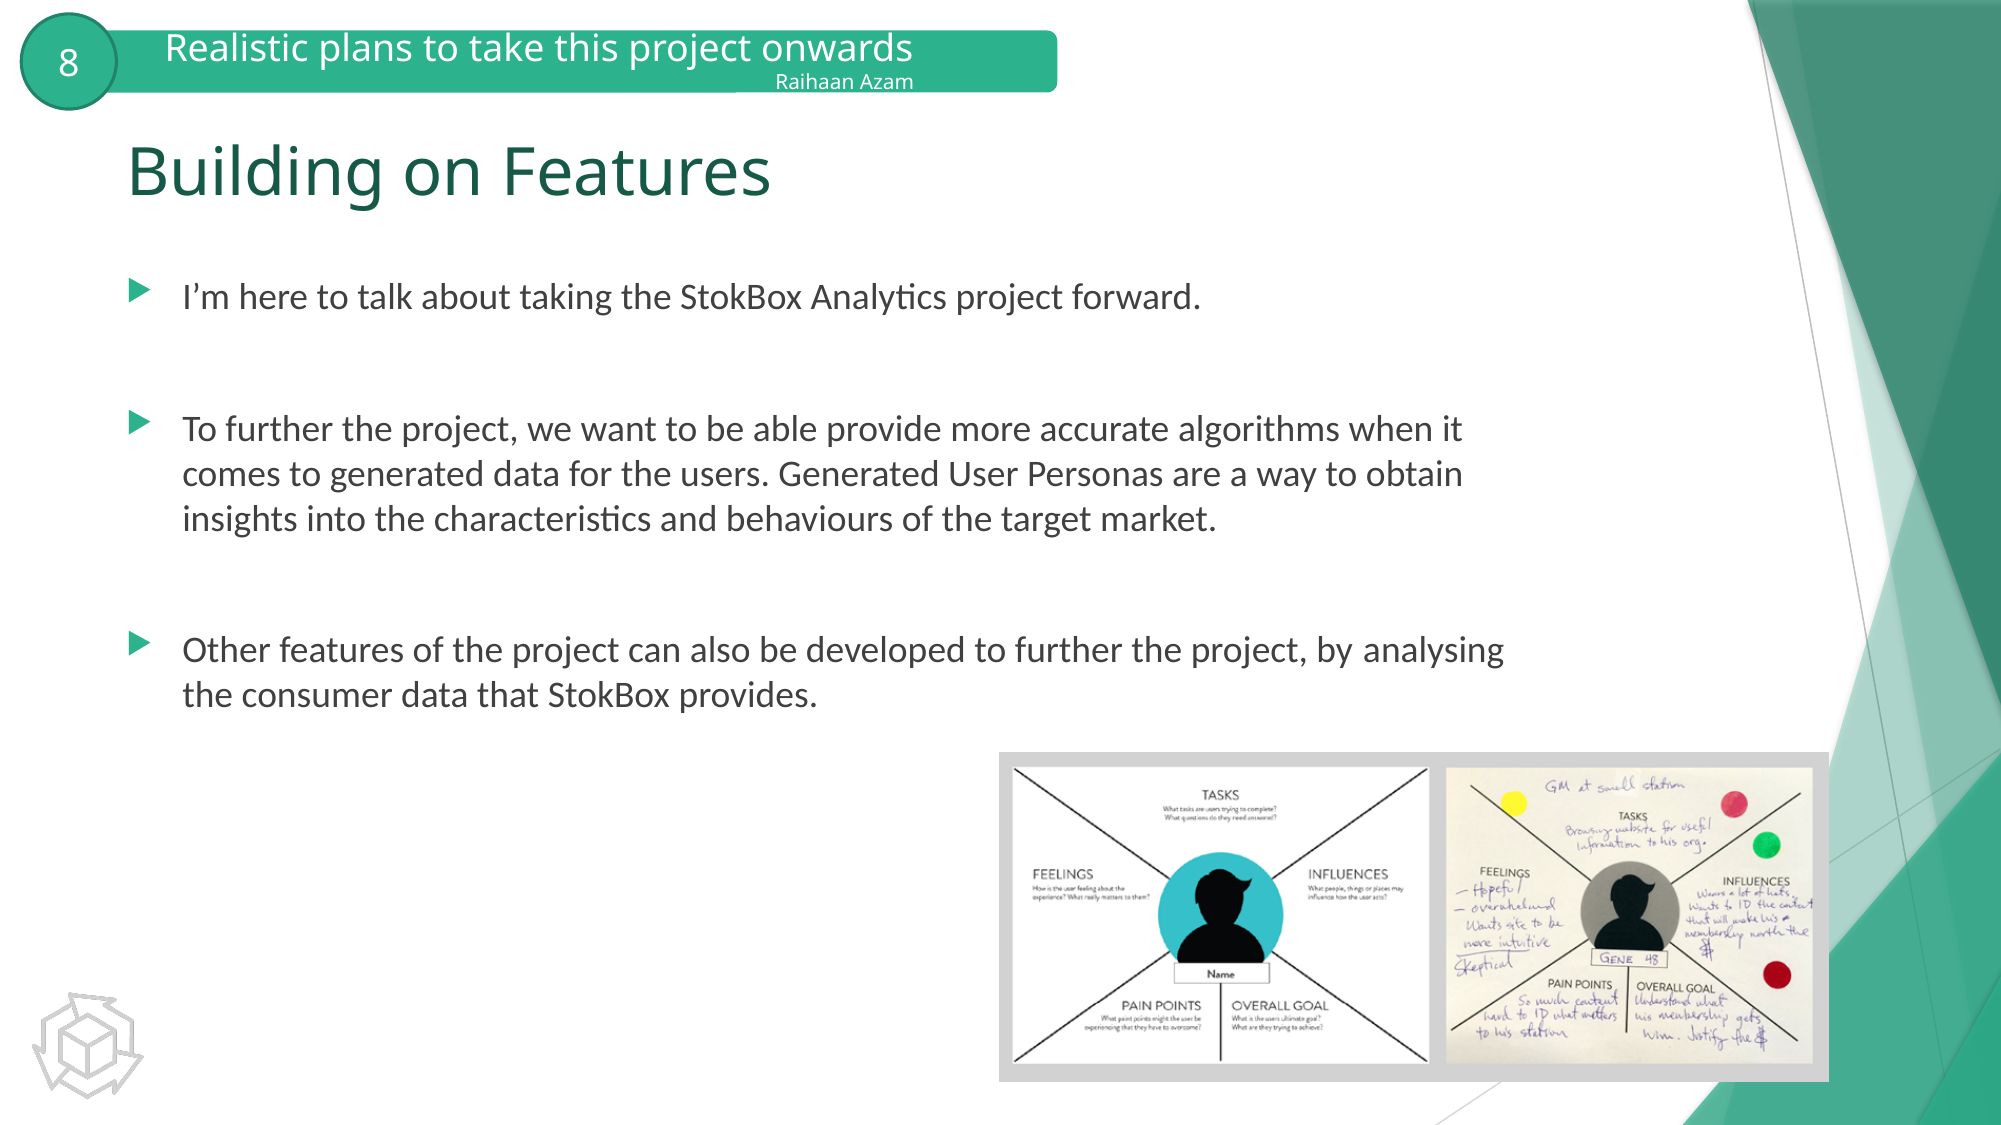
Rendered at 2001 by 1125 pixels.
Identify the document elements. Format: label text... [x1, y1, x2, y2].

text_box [20, 13, 1058, 110]
title Building on Features [111, 121, 1522, 227]
picture [20, 978, 154, 1112]
picture [998, 751, 1829, 1083]
list I’m here to talk about taking the StokBox Analytics project forward. To further the project, we want to be able provide more accurate algorithms when it comes to generated data for the users. Generated User Personas are a way to obtain insights into the characteristics and behaviours of the target market. Other features of the project can also be developed to further the project, by analysing the consumer data that StokBox provides. [111, 264, 1522, 1009]
